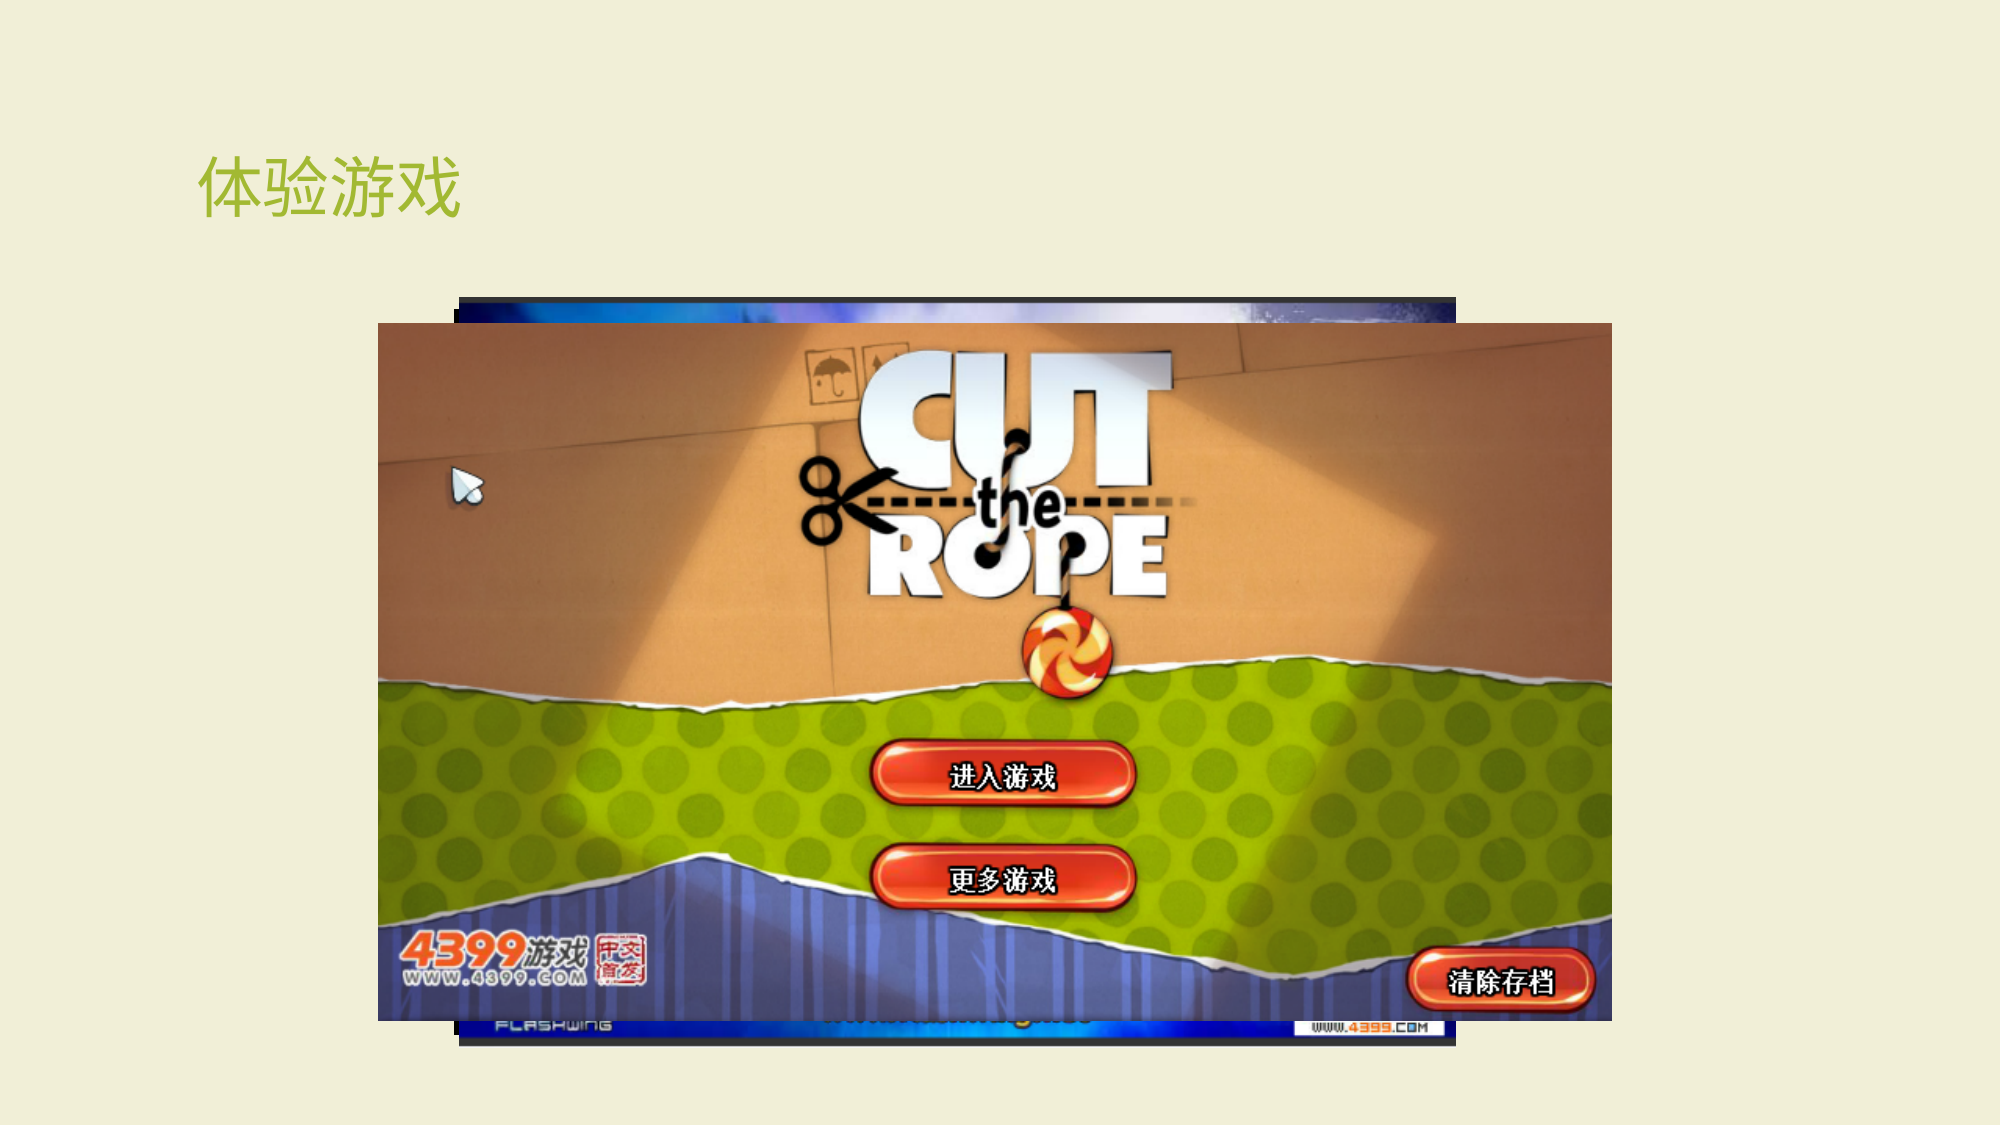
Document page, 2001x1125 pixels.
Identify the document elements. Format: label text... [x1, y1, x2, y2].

picture [378, 297, 1612, 1048]
text_box 体验游戏 [181, 138, 479, 234]
